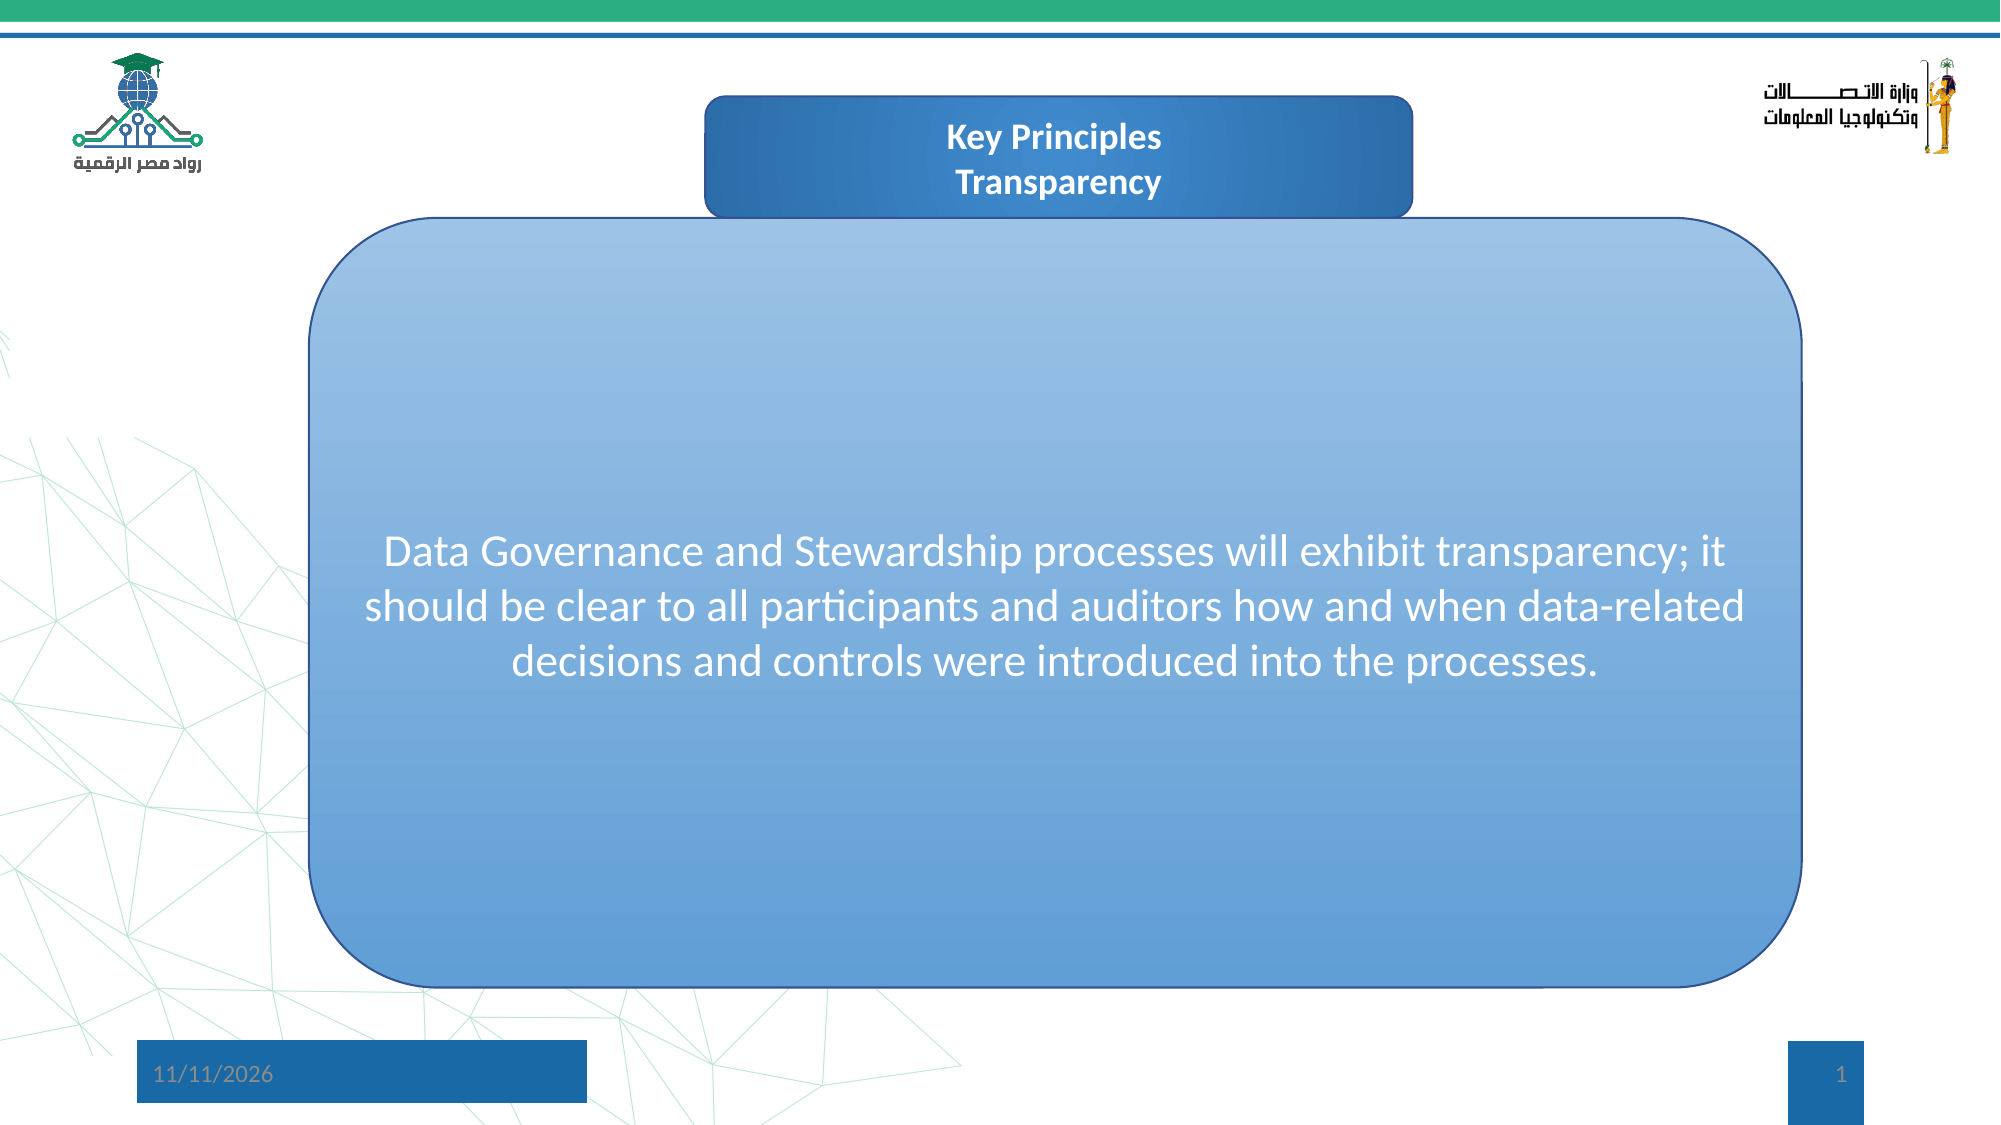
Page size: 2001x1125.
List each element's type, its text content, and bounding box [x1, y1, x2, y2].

text_box Key Principles Transparency [704, 95, 1414, 219]
text_box Data Governance and Stewardship processes will exhibit transparency; it should be clear to all participants and auditors how and when data-related decisions and controls were introduced into the processes. [307, 216, 1803, 989]
slide_number 1 [1412, 1042, 1863, 1103]
picture [0, 0, 2000, 1125]
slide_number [137, 1042, 588, 1103]
